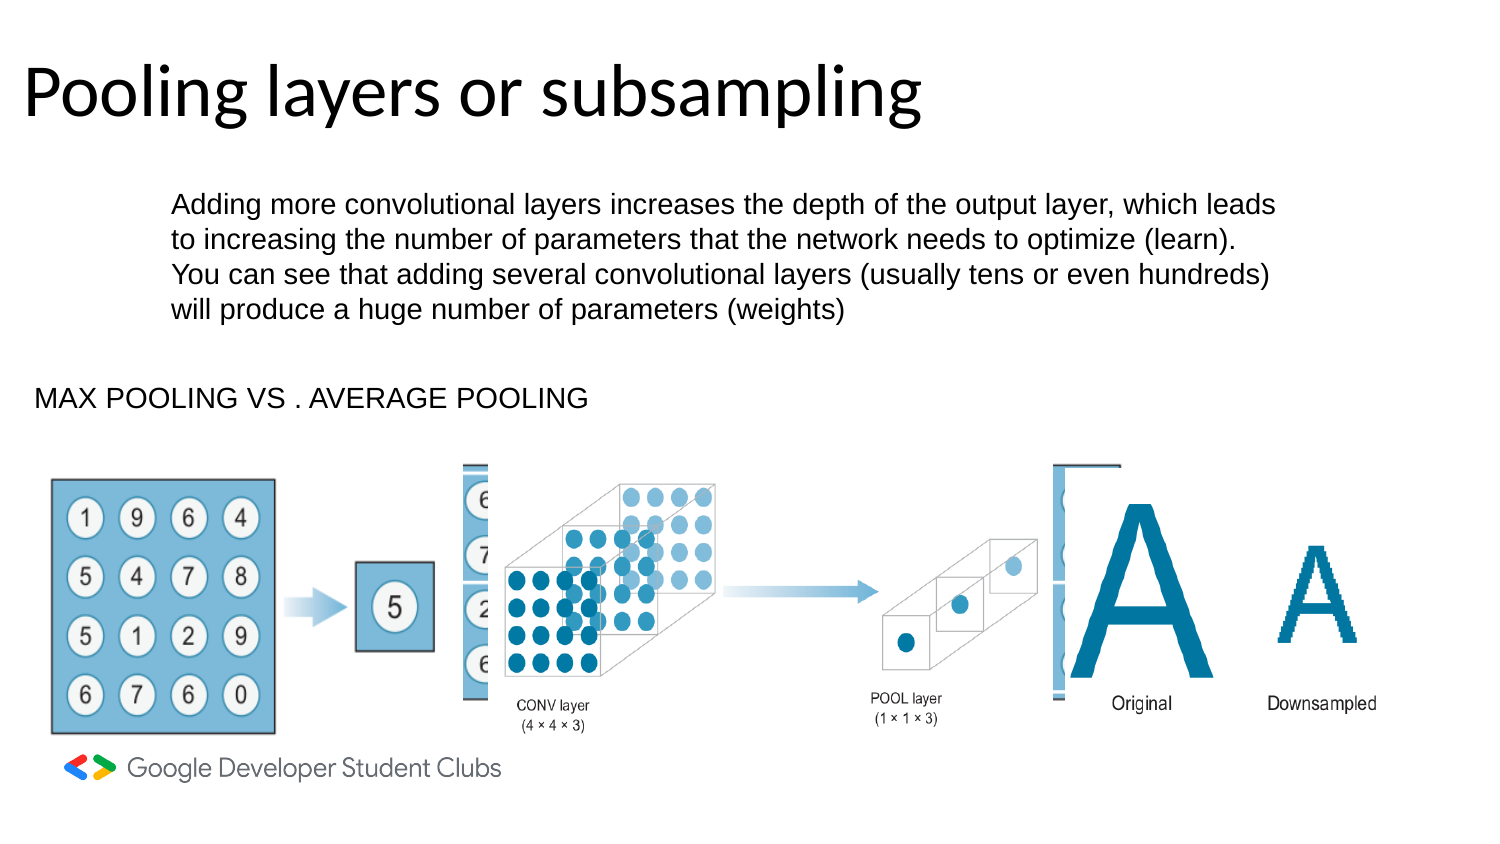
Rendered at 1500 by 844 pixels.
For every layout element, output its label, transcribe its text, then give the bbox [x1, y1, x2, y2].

picture [18, 433, 1438, 783]
text_box Pooling layers or subsampling [8, 20, 1256, 154]
text_box MAX POOLING VS . AVERAGE POOLING [19, 363, 619, 429]
text_box Adding more convolutional layers increases the depth of the output layer, which leads to increasing the number of parameters that the network needs to optimize (learn). You can see that adding several convolutional layers (usually tens or even hundreds) will produce a huge number of parameters (weights) [156, 170, 1404, 340]
